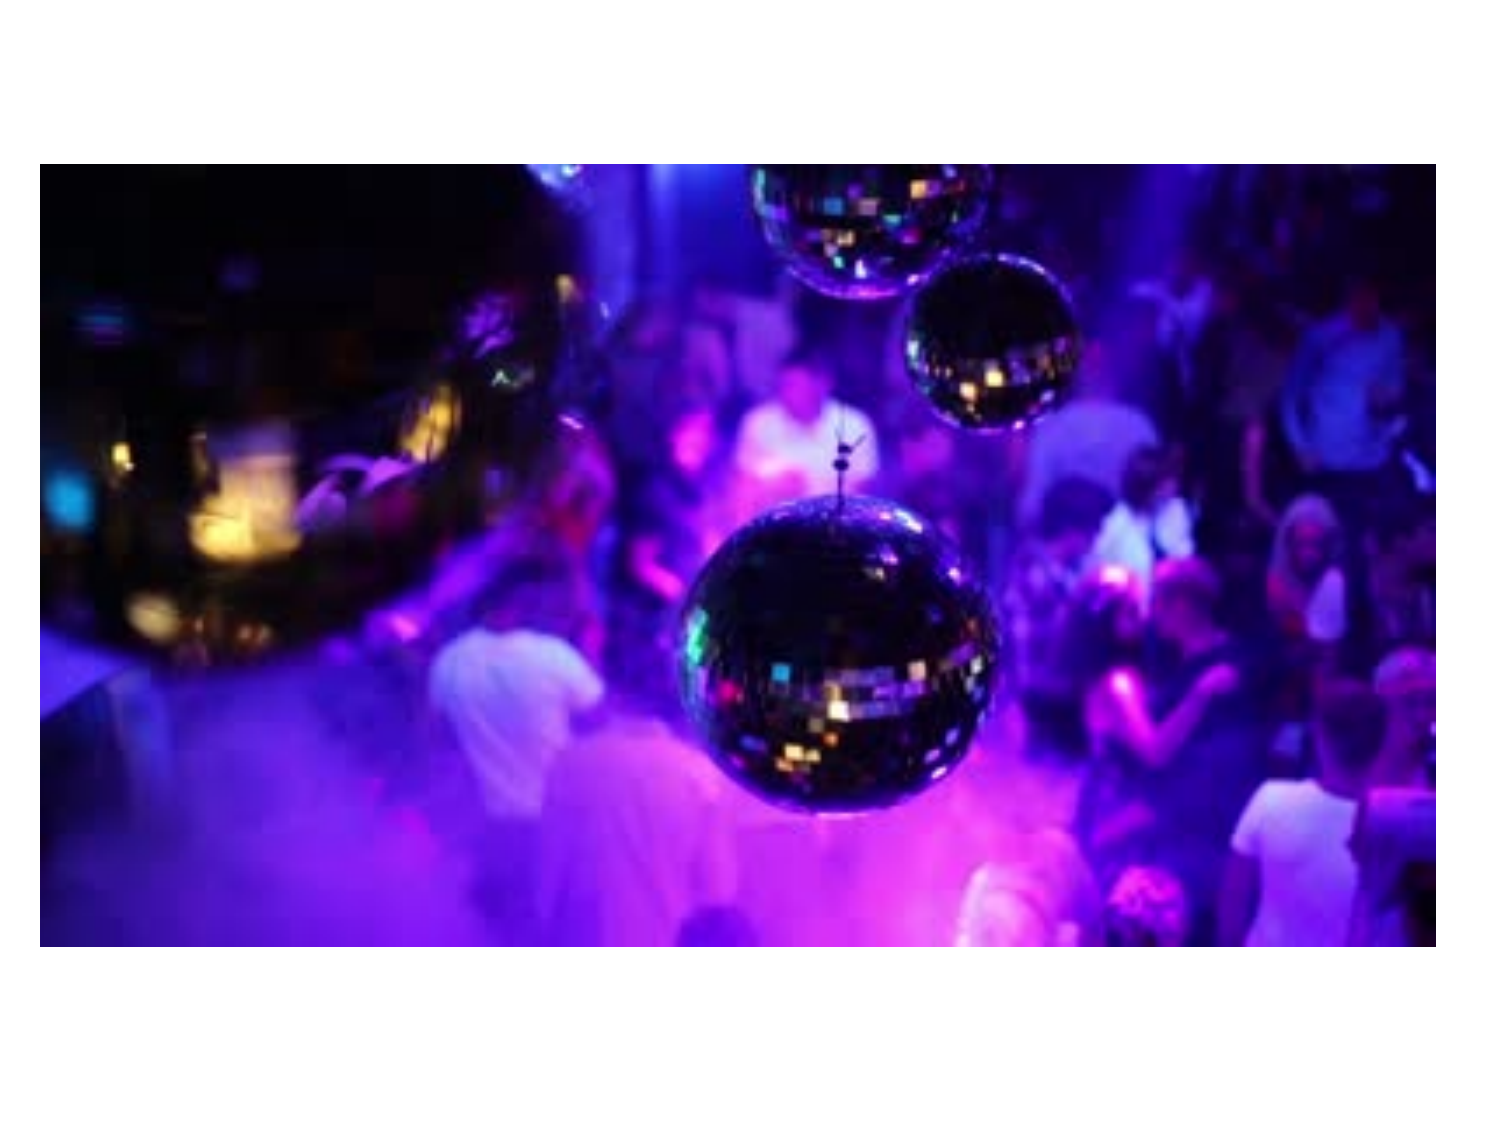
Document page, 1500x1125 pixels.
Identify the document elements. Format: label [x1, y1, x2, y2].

picture [39, 164, 1436, 947]
